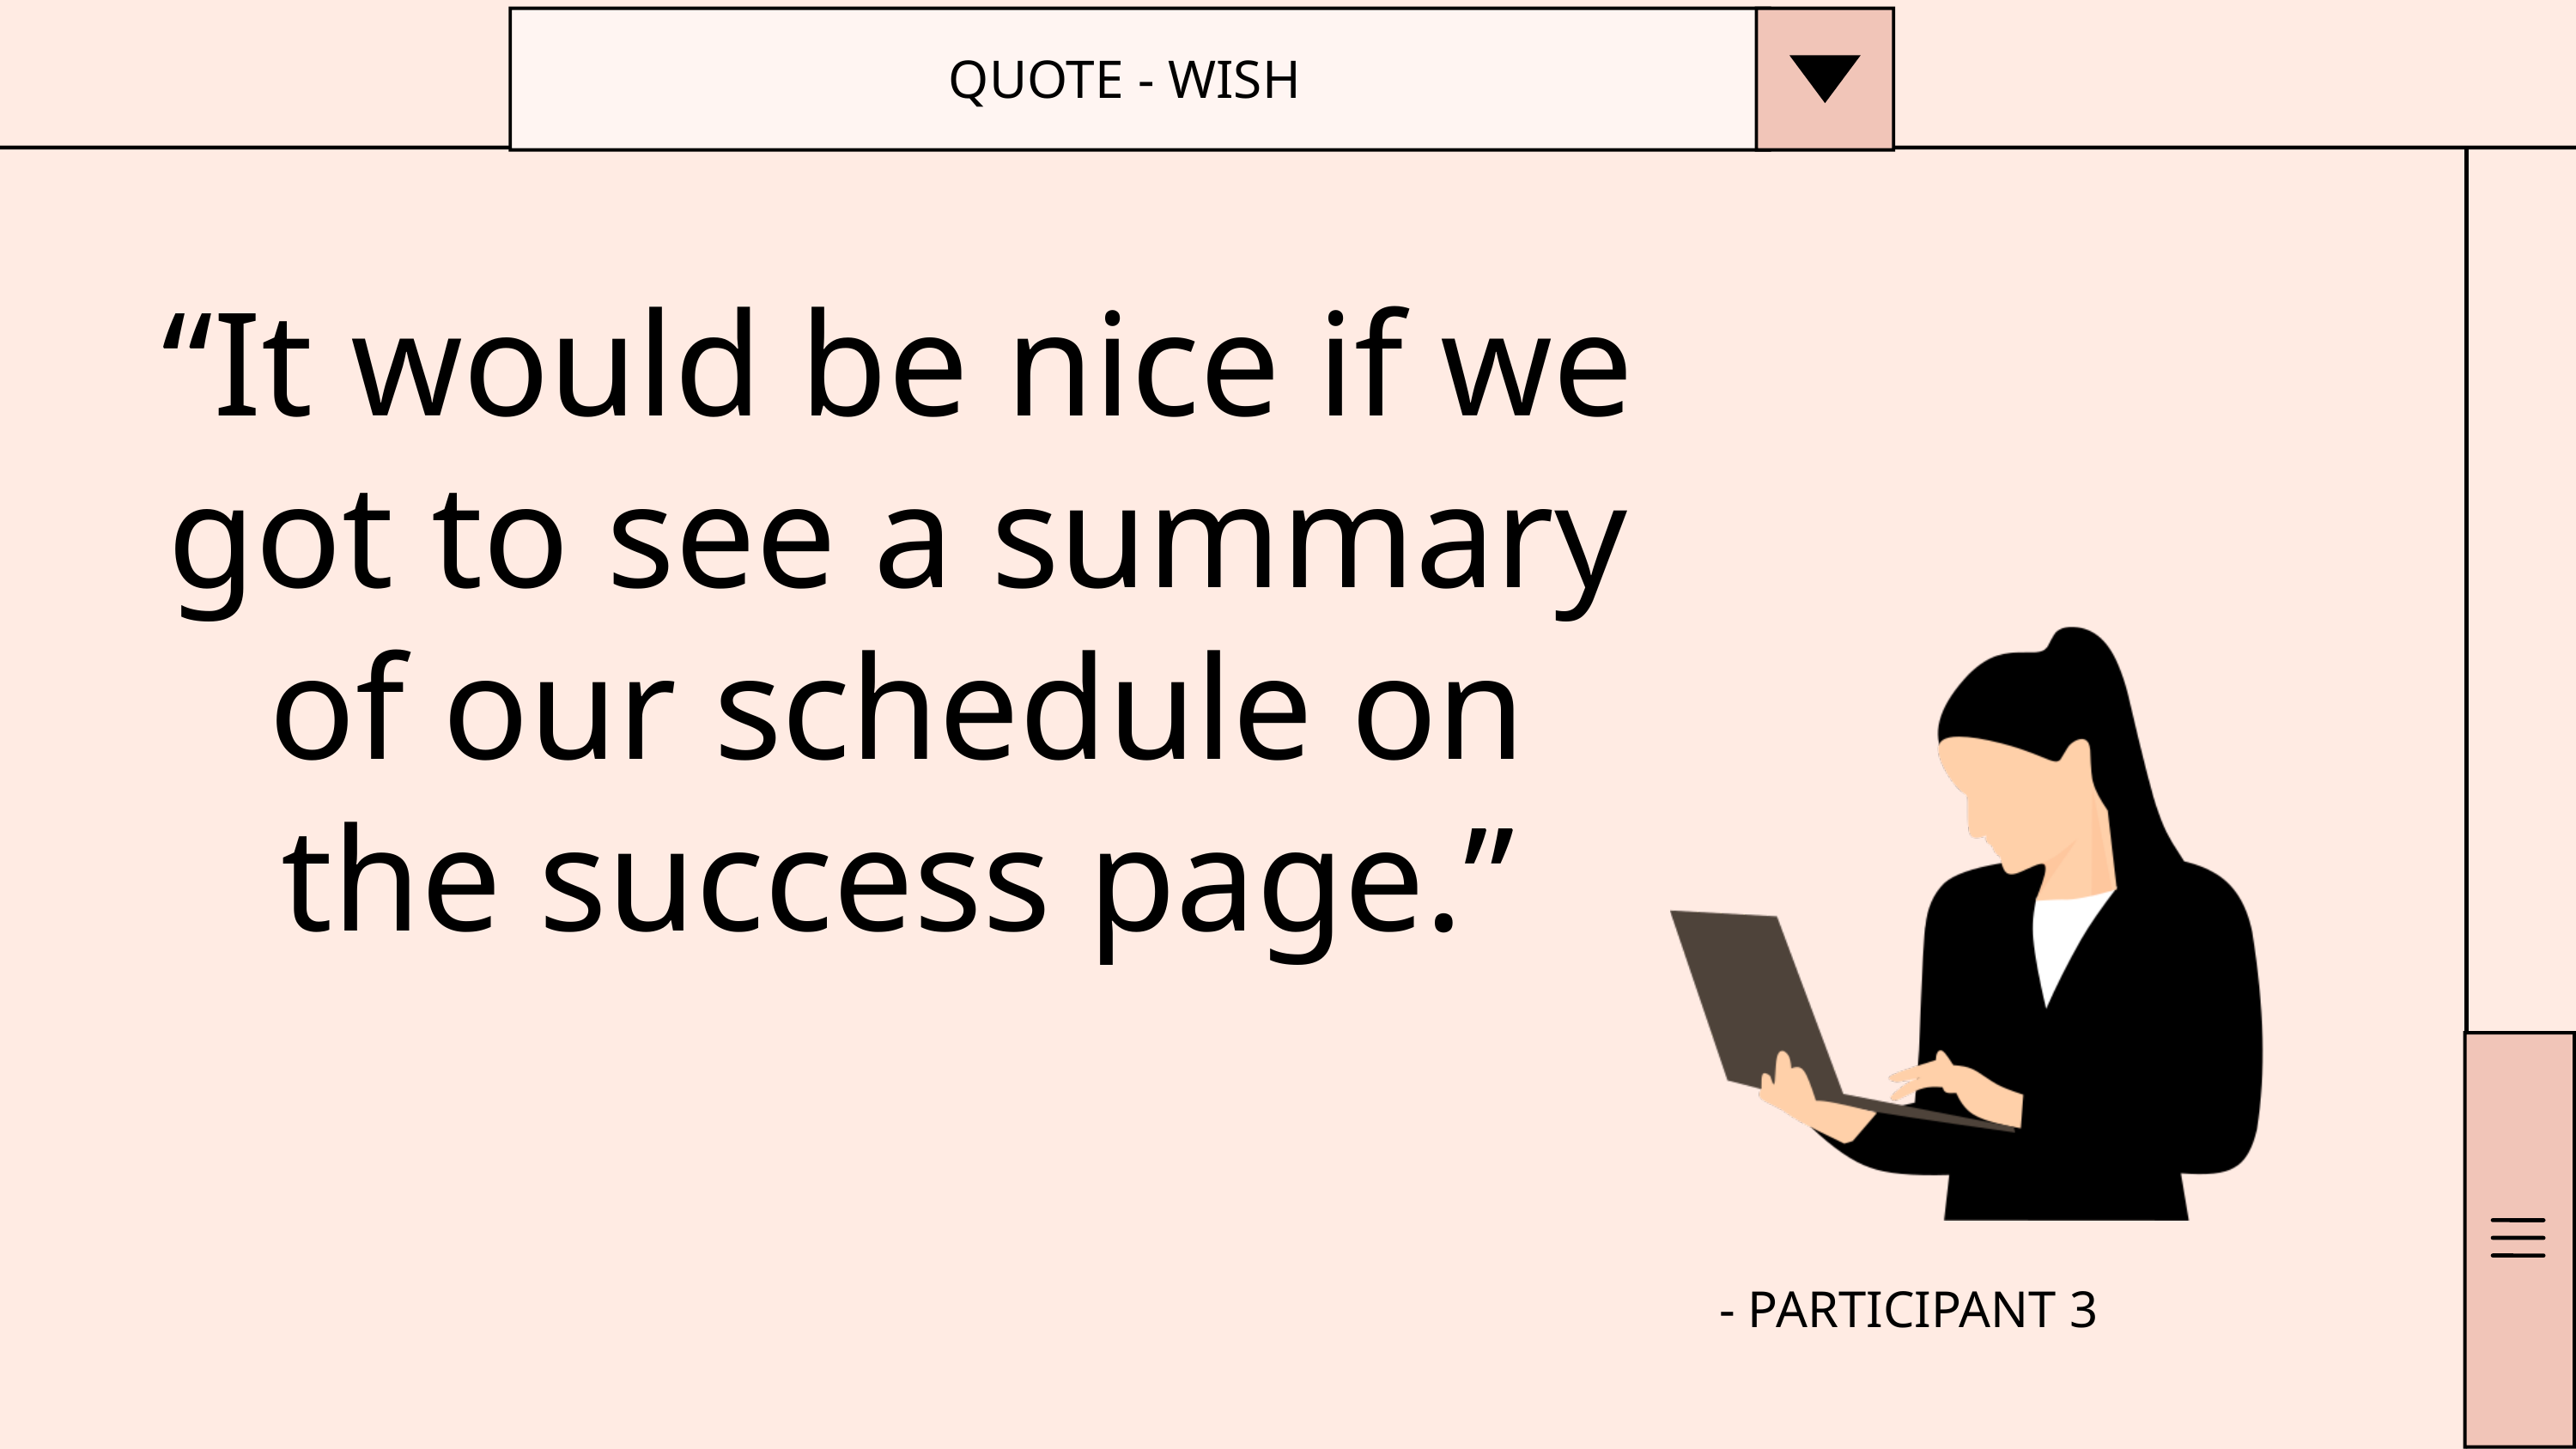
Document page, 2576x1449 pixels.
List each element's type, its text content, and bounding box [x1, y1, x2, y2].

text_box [2463, 1030, 2576, 1449]
text_box “It would be nice if we got to see a summary of our schedule on the success page.” [144, 272, 1651, 960]
picture [1670, 625, 2271, 1221]
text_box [1754, 6, 1896, 152]
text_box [1789, 55, 1862, 104]
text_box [508, 6, 1753, 152]
text_box - PARTICIPANT 3 [1719, 1267, 2222, 1338]
